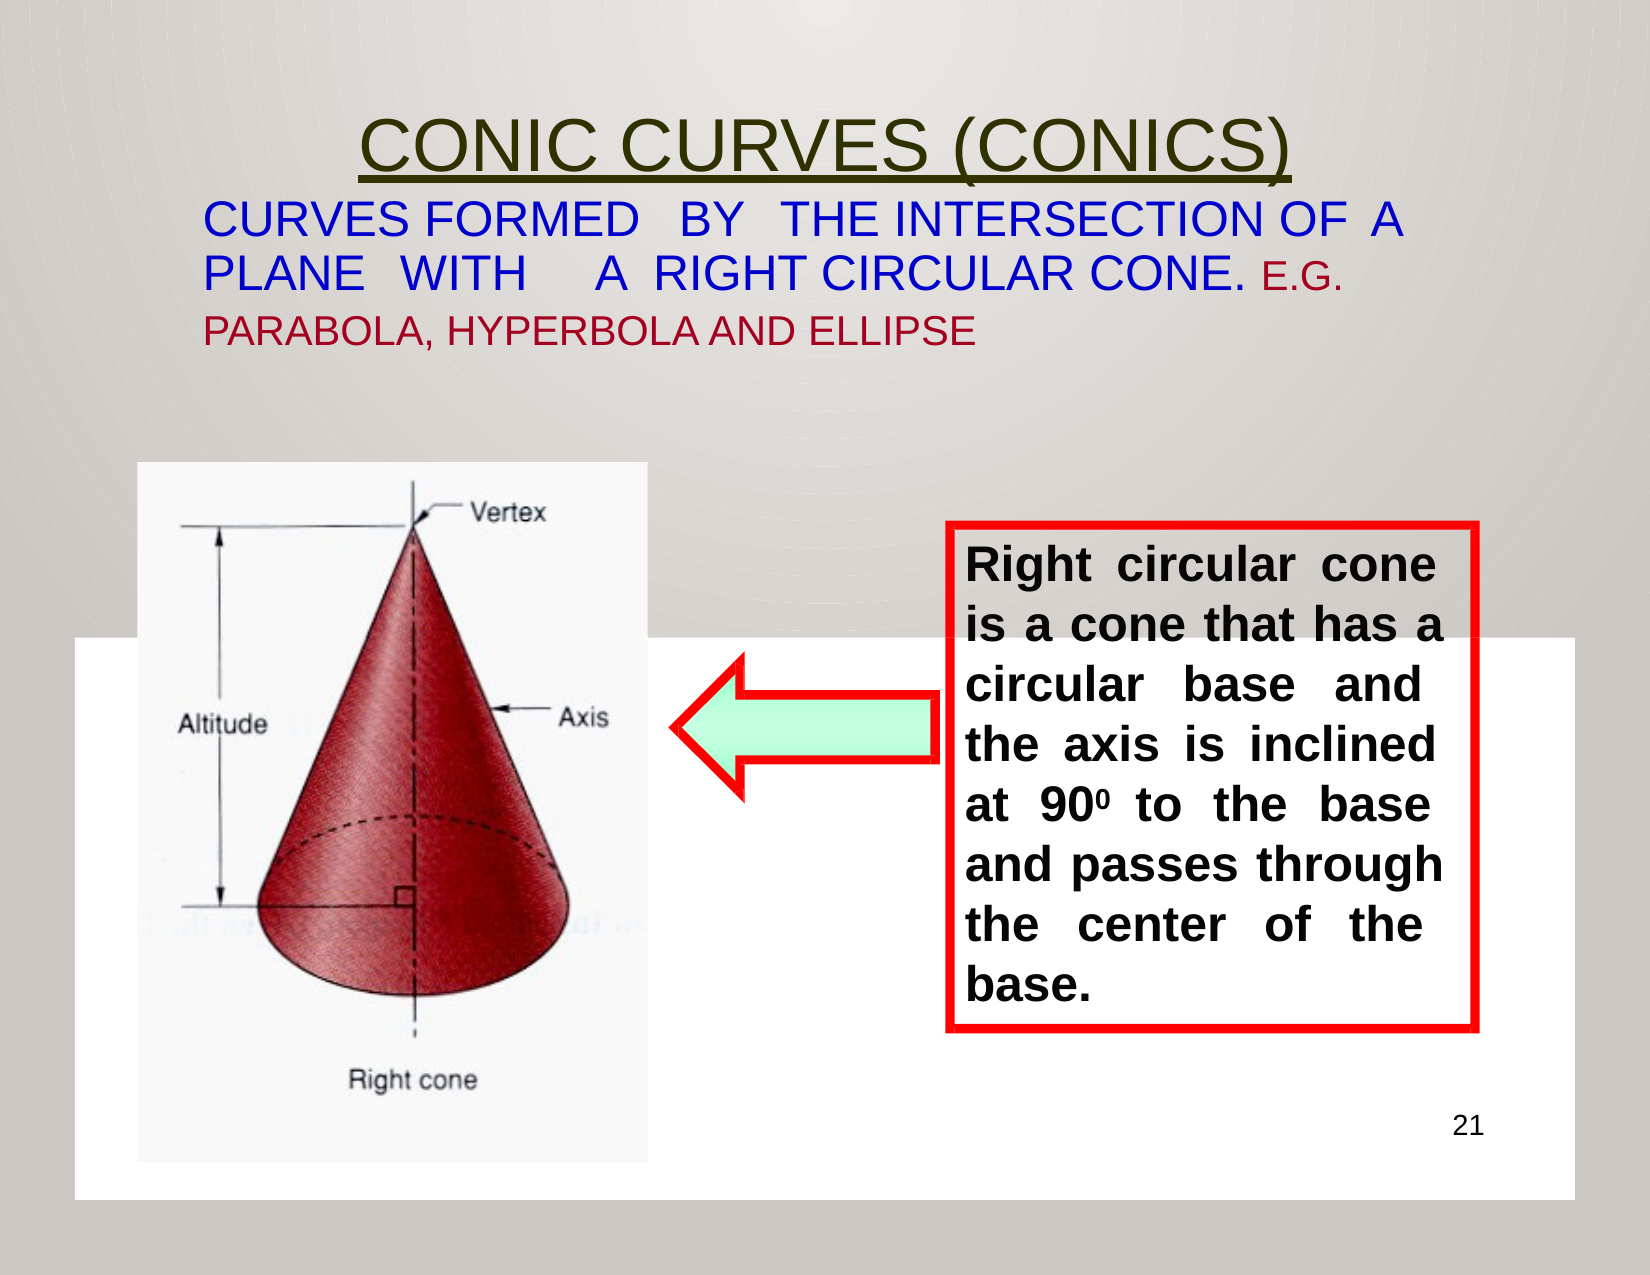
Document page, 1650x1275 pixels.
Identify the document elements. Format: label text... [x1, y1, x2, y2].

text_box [137, 637, 1480, 1163]
title Conic curves (conics) Curves formed by the intersection of a plane with a right circular cone. e.g. Parabola, hyperbola and ellipse [200, 94, 1525, 355]
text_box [74, 462, 1576, 1201]
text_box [668, 650, 941, 804]
